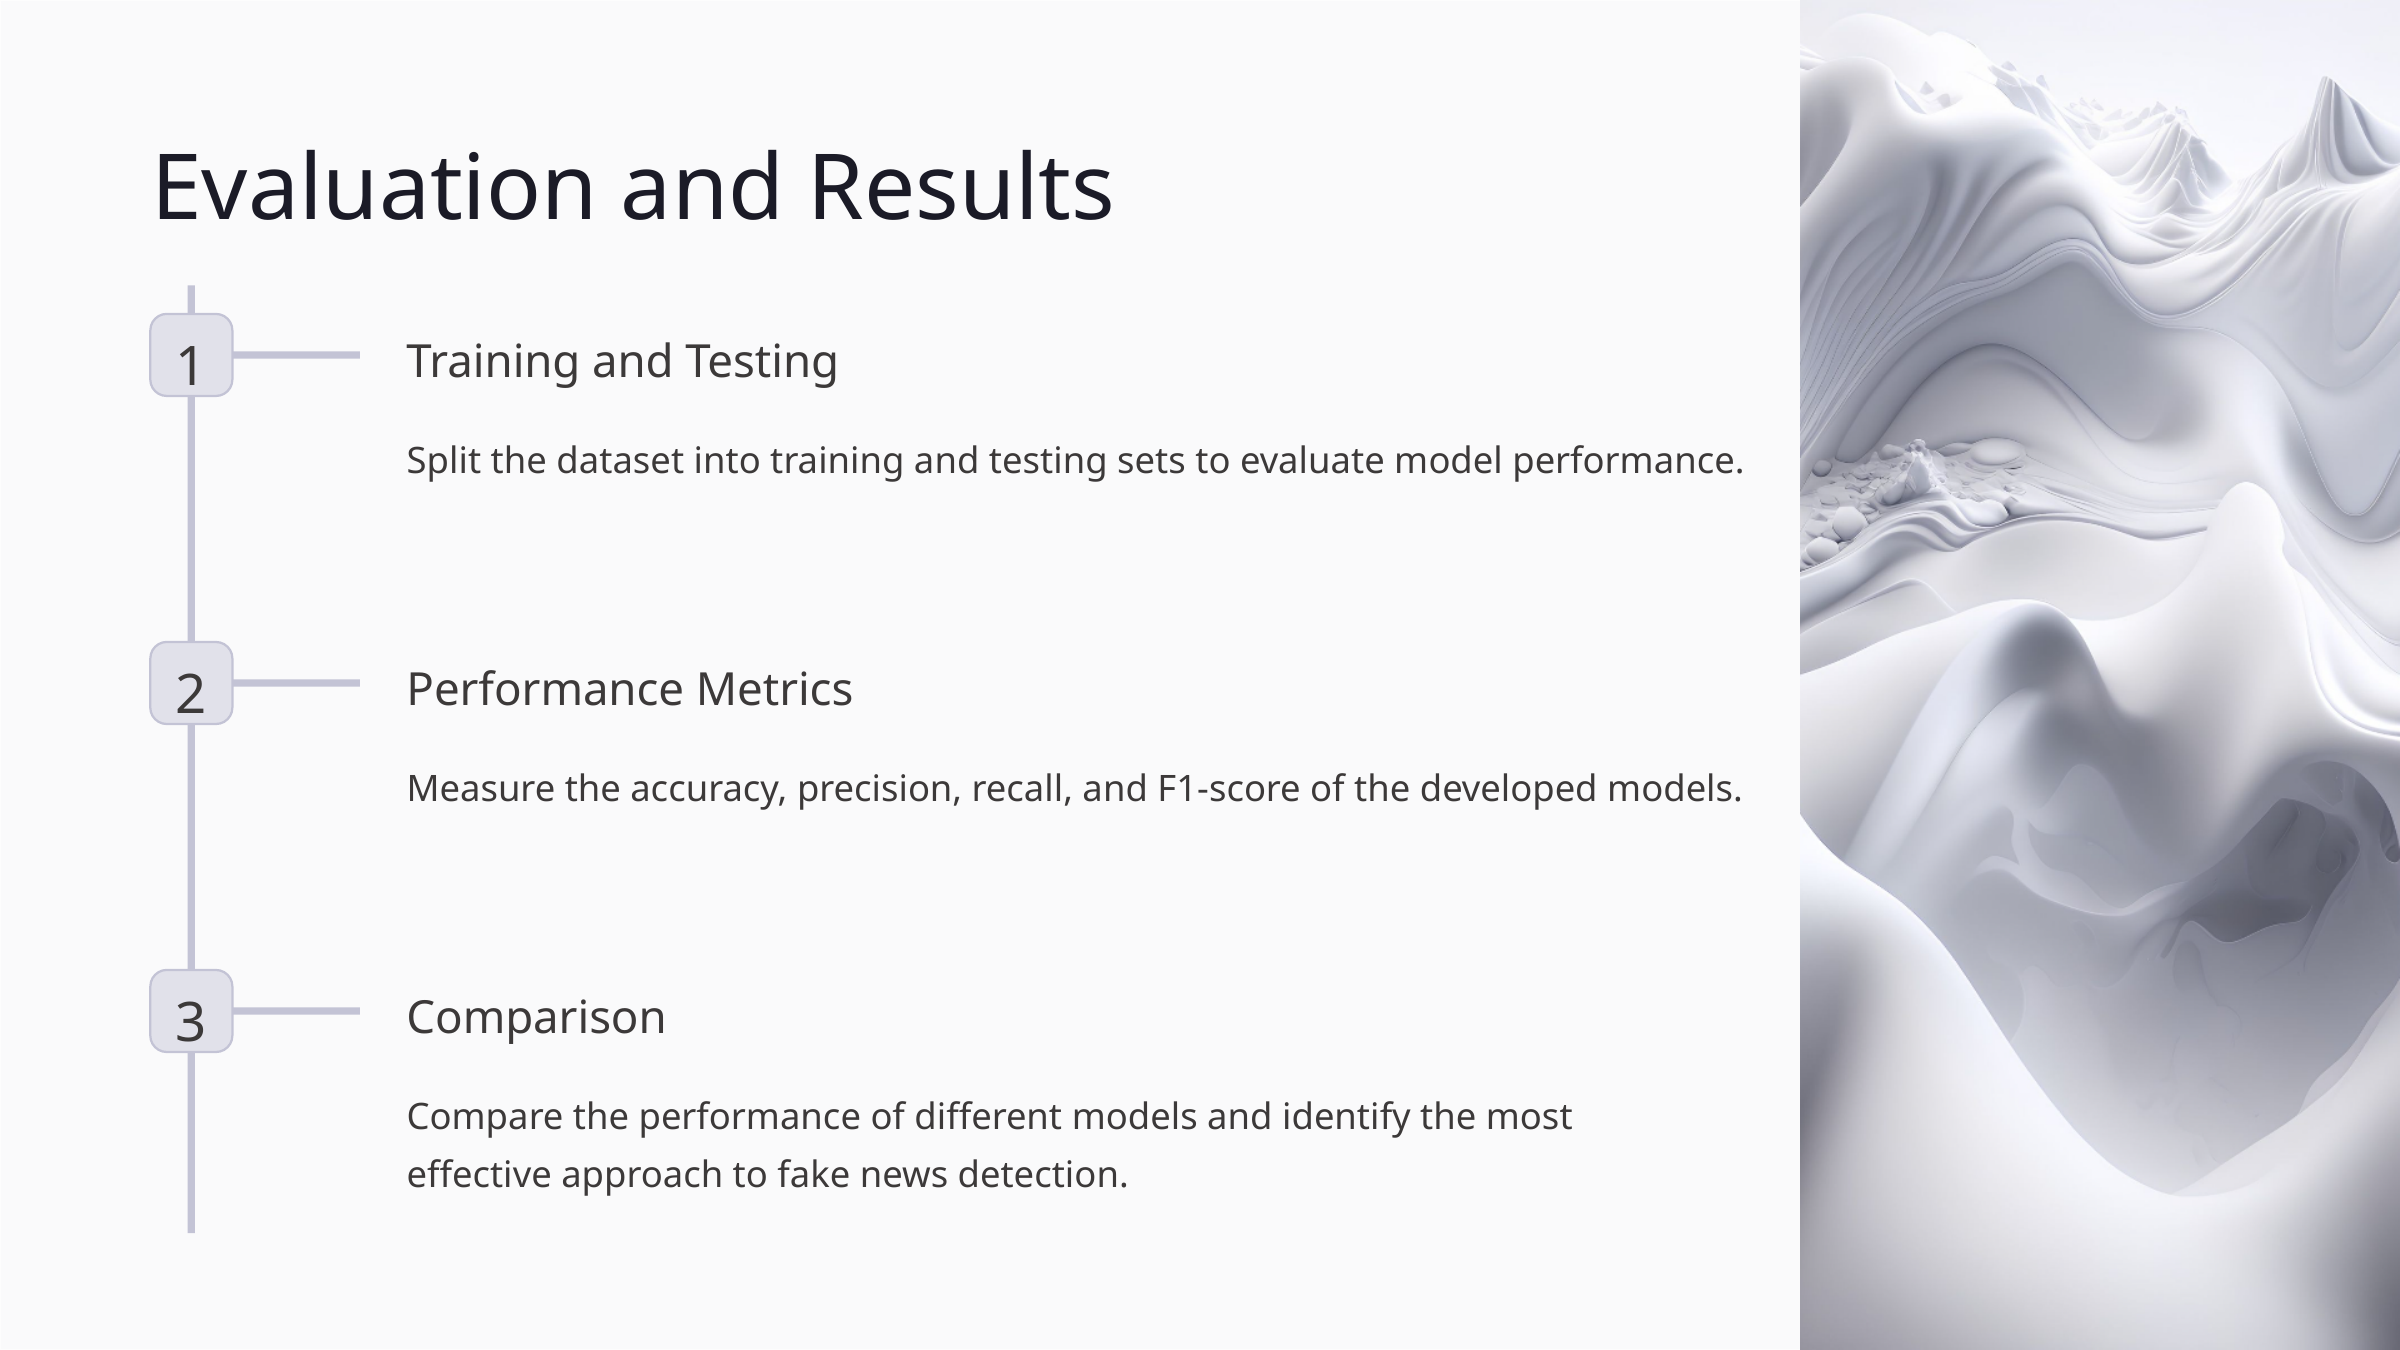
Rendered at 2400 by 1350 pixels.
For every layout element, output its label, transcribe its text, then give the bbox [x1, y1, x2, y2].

text_box 1 [179, 320, 204, 390]
text_box [233, 679, 360, 687]
text_box [150, 641, 233, 725]
text_box Comparison [391, 977, 757, 1035]
picture [1799, 0, 2400, 1350]
text_box [187, 396, 195, 641]
text_box Compare the performance of different models and identify the most effective approach to fake news detection. [391, 1071, 1664, 1188]
text_box [233, 1007, 360, 1015]
text_box [187, 285, 195, 313]
text_box [187, 1053, 195, 1234]
text_box [0, 0, 1799, 1350]
text_box Measure the accuracy, precision, recall, and F1-score of the developed models. [391, 743, 1664, 802]
text_box Split the dataset into training and testing sets to evaluate model performance. [391, 415, 1664, 474]
text_box [150, 969, 233, 1053]
text_box Evaluation and Results [136, 116, 1091, 231]
text_box [233, 351, 360, 359]
text_box 2 [176, 648, 206, 718]
text_box [150, 313, 233, 396]
text_box Performance Metrics [391, 649, 827, 707]
text_box [187, 725, 195, 969]
text_box 3 [176, 976, 207, 1046]
text_box Training and Testing [391, 321, 806, 379]
